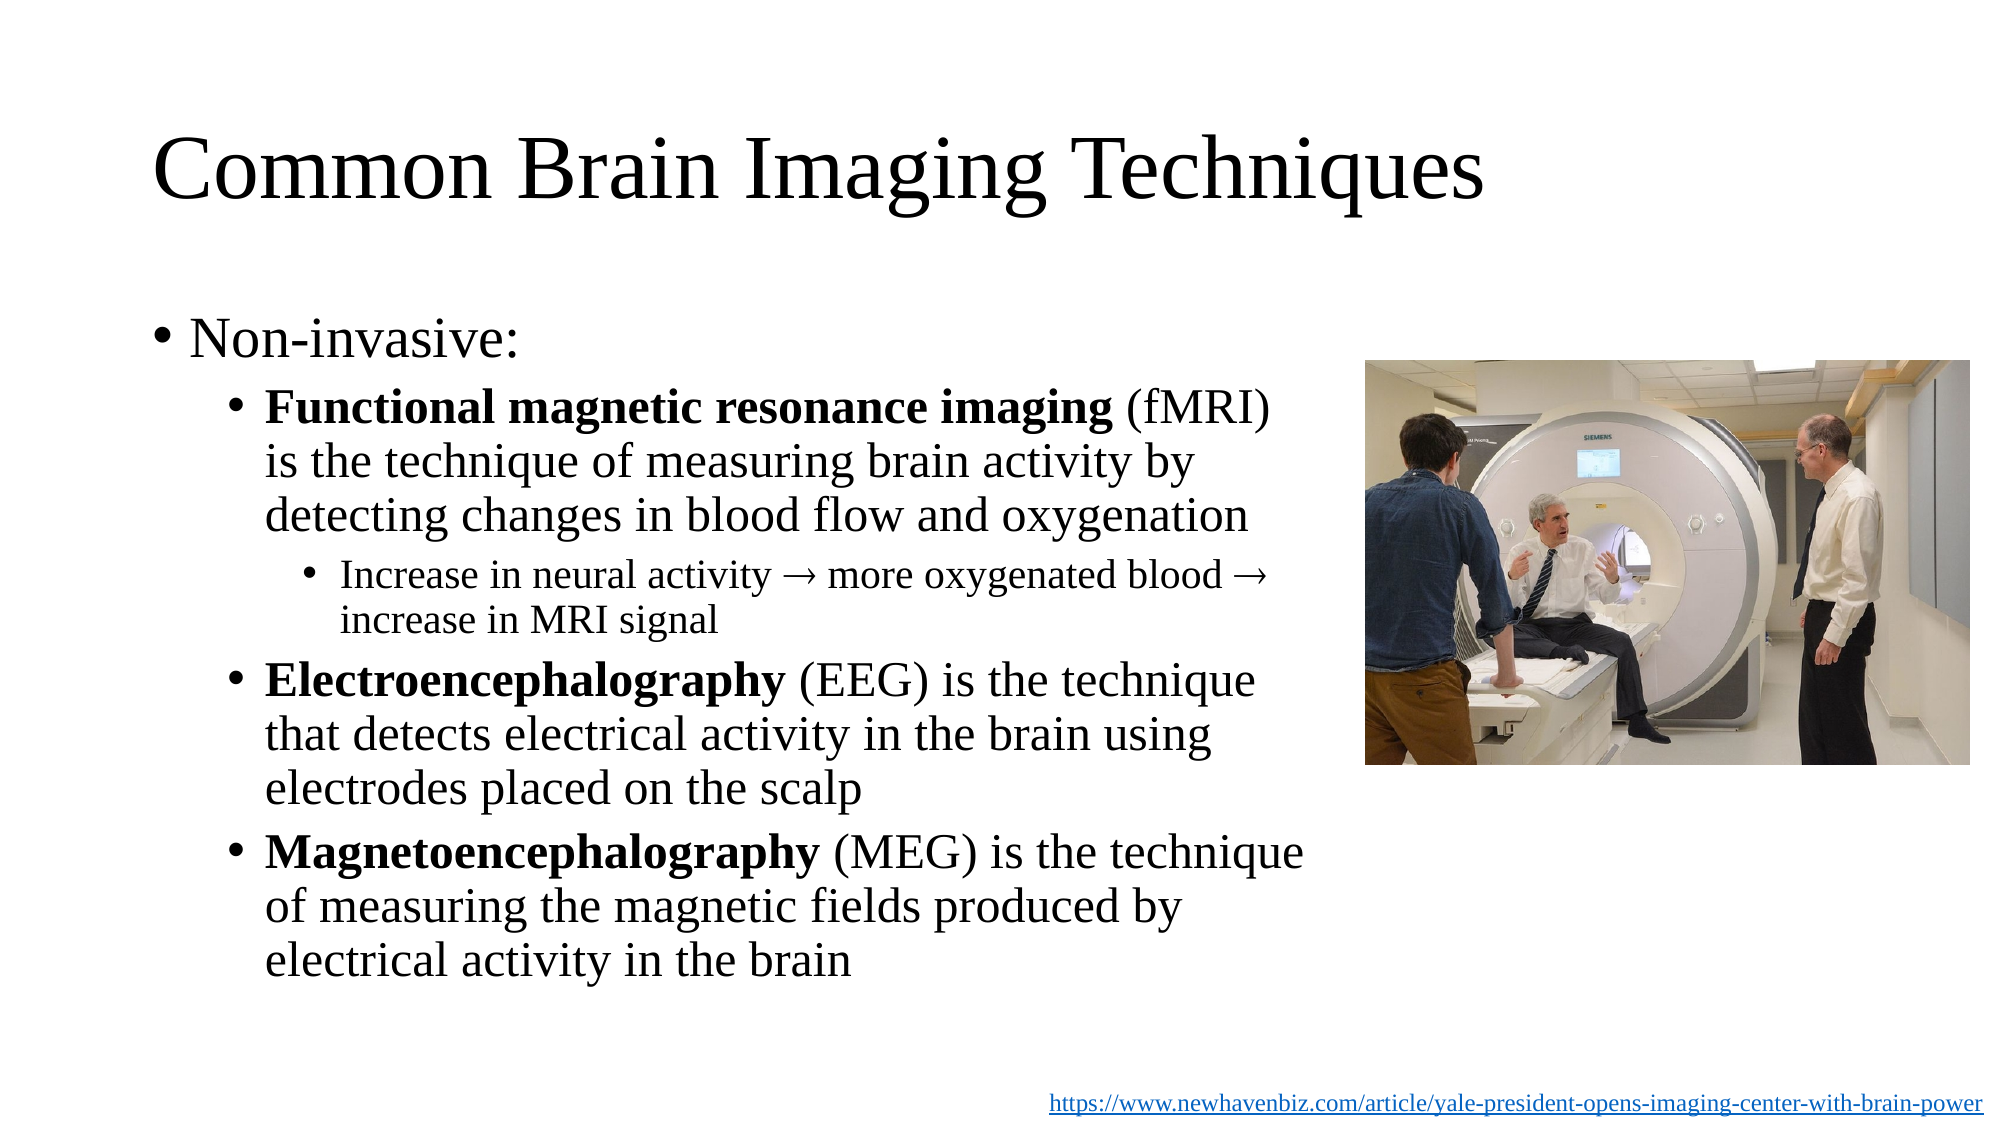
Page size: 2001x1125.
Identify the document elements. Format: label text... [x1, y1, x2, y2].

title Common Brain Imaging Techniques [137, 59, 1863, 278]
picture [1365, 360, 1970, 765]
text_box https://www.newhavenbiz.com/article/yale-president-opens-imaging-center-with-brain-power [1034, 1079, 2000, 1125]
list Non-invasive: Functional magnetic resonance imaging (fMRI) is the technique of measuring brain activity by detecting changes in blood flow and oxygenation Increase in neural activity  more oxygenated blood  increase in MRI signal Electroencephalography (EEG) is the technique that detects electrical activity in the brain using electrodes placed on the scalp Magnetoencephalography (MEG) is the technique of measuring the magnetic fields produced by electrical activity in the brain [137, 299, 1329, 1055]
